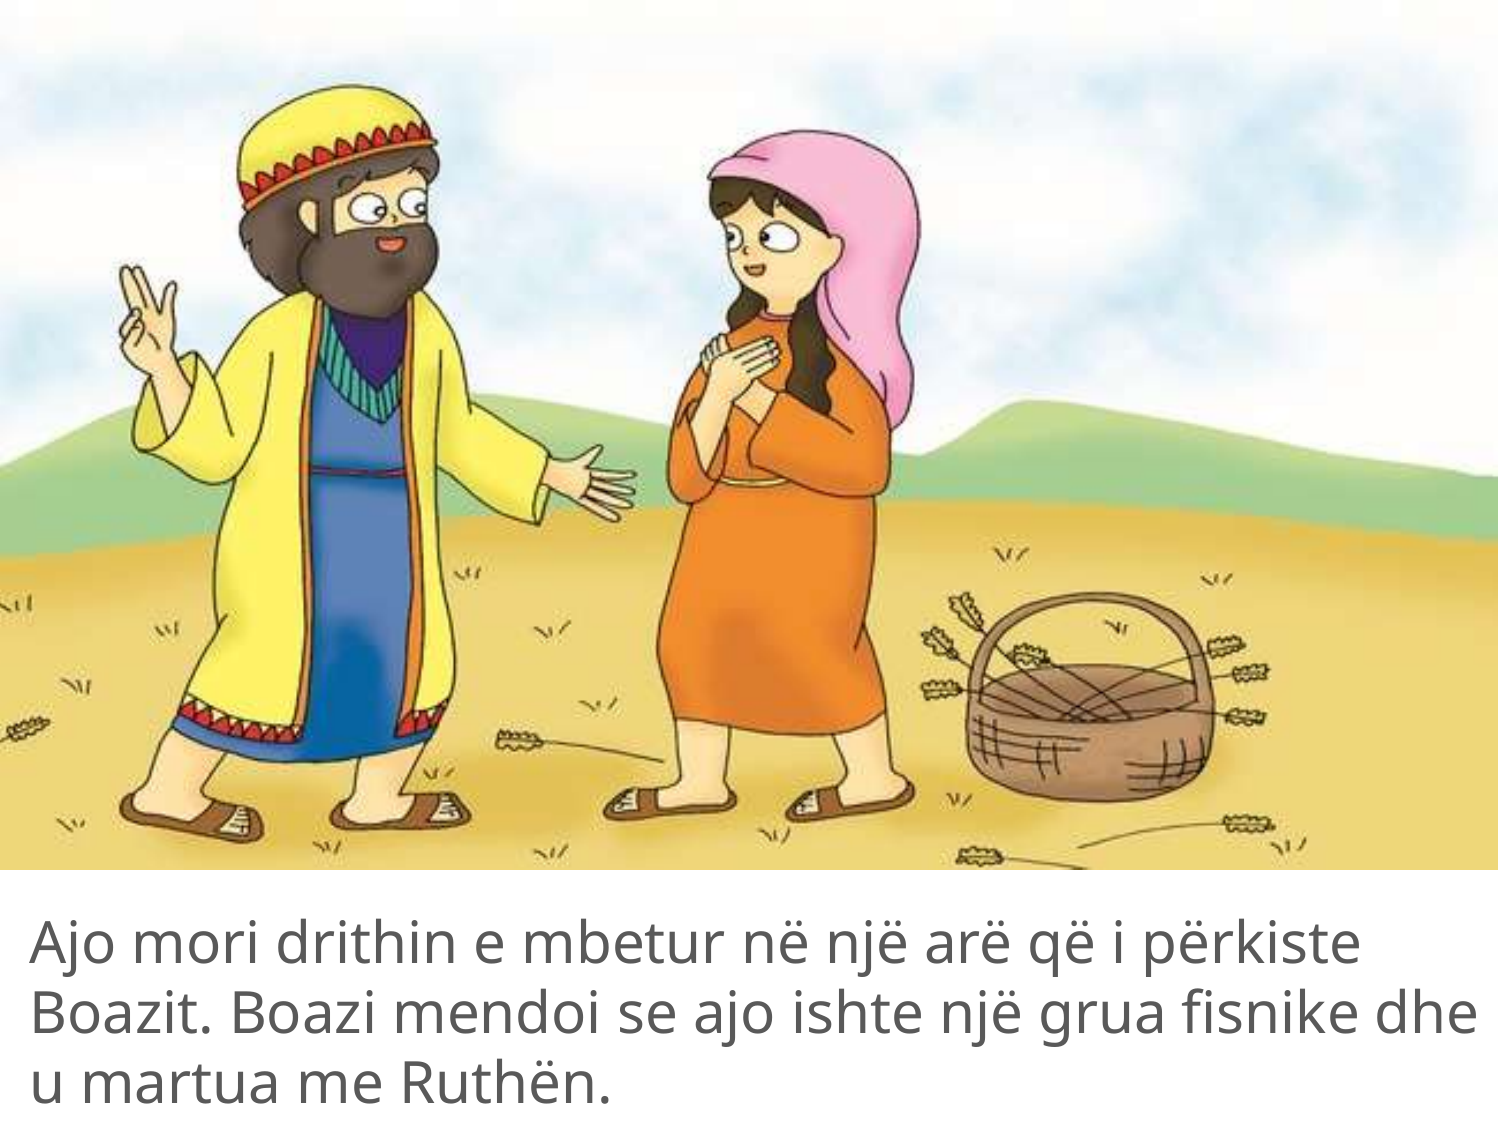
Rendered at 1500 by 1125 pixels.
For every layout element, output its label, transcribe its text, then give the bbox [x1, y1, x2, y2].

picture [0, 0, 1498, 870]
text_box Ajo mori drithin e mbetur në një arë që i përkiste Boazit. Boazi mendoi se ajo ishte një grua fisnike dhe u martua me Ruthën. [14, 897, 1500, 1123]
